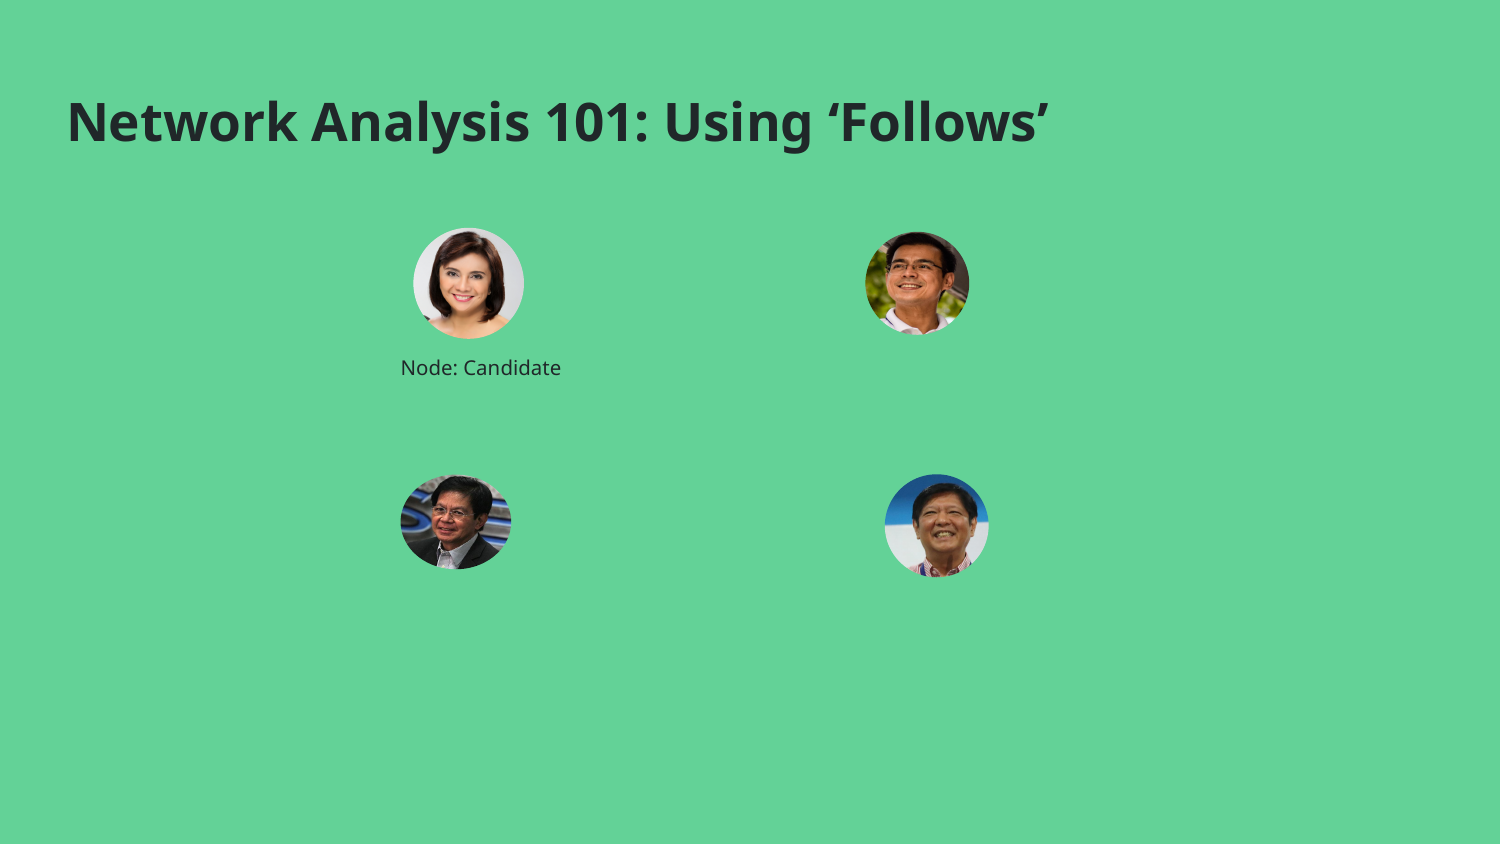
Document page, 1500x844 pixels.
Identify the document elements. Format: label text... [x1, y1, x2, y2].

picture [884, 474, 989, 578]
title Network Analysis 101: Using ‘Follows’ [51, 72, 1449, 167]
picture [865, 231, 970, 335]
picture [413, 227, 525, 340]
list Node: Candidate [385, 338, 581, 385]
picture [400, 474, 512, 570]
